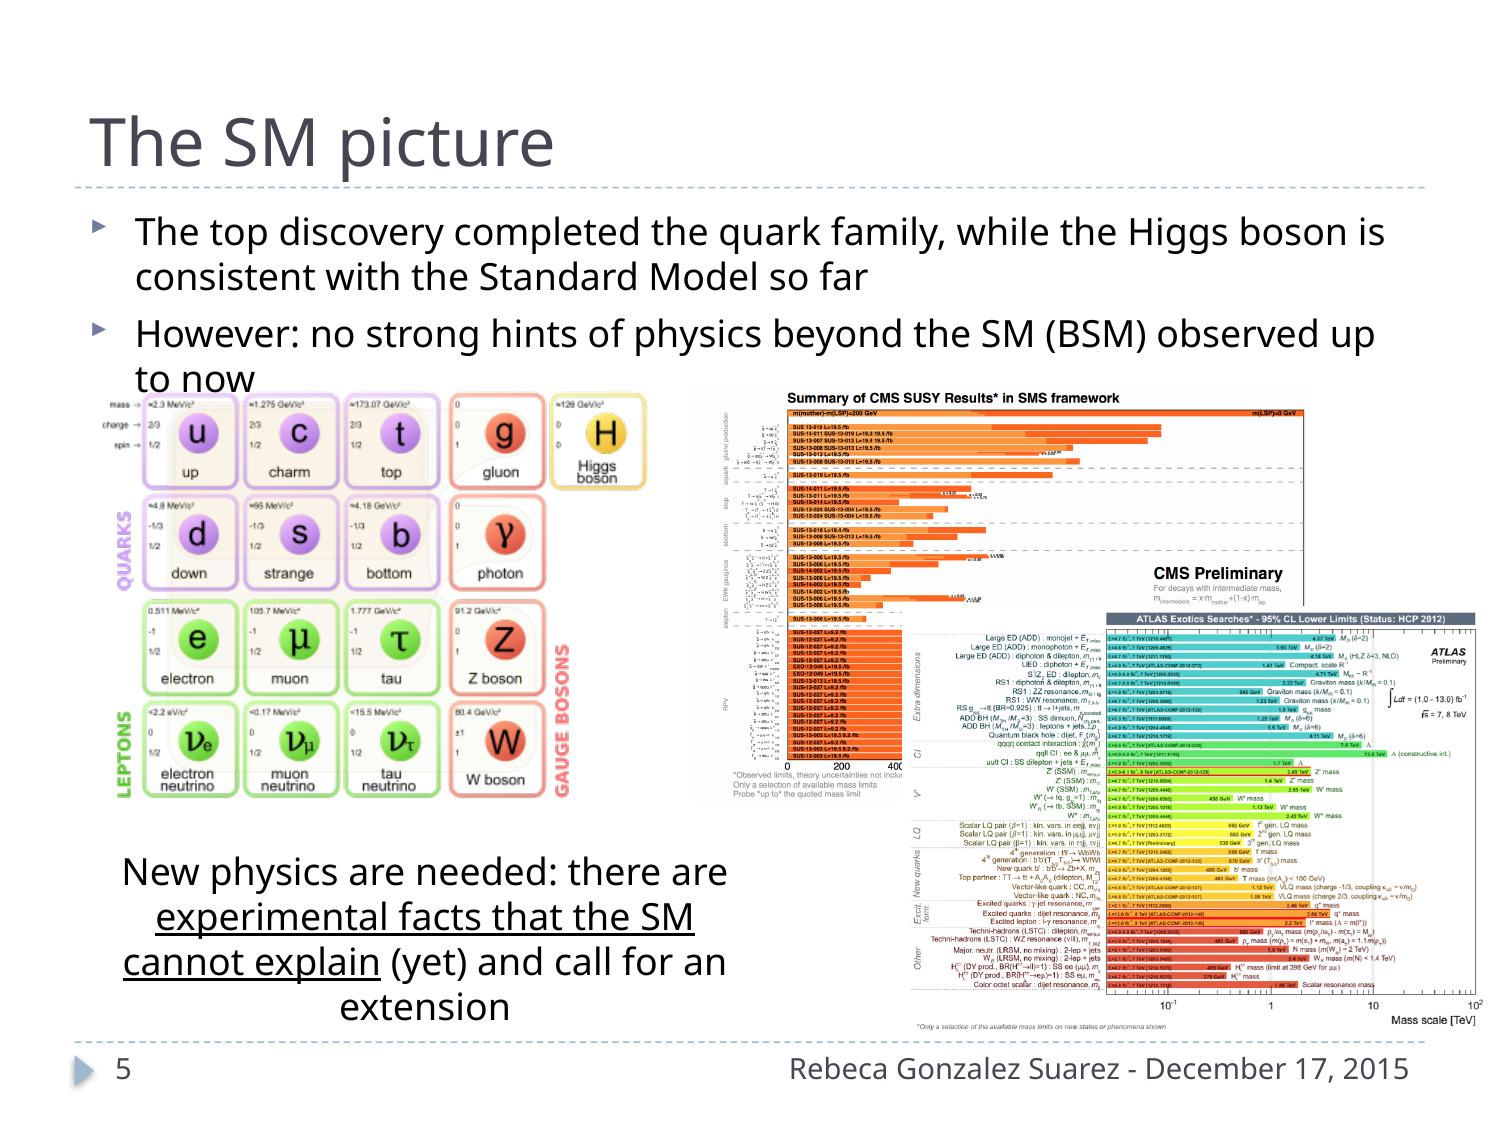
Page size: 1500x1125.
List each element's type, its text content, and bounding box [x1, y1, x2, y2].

footer Rebeca Gonzalez Suarez - December 17, 2015 [475, 1042, 1425, 1103]
title The SM picture [75, 24, 1425, 188]
picture [100, 386, 651, 801]
picture [691, 383, 1485, 1031]
text_box New physics are needed: there are experimental facts that the SM cannot explain (yet) and call for an extension [100, 840, 750, 1035]
list The top discovery completed the quark family, while the Higgs boson is consistent with the Standard Model so far However: no strong hints of physics beyond the SM (BSM) observed up to now [75, 200, 1425, 1010]
slide_number 5 [100, 1042, 426, 1103]
